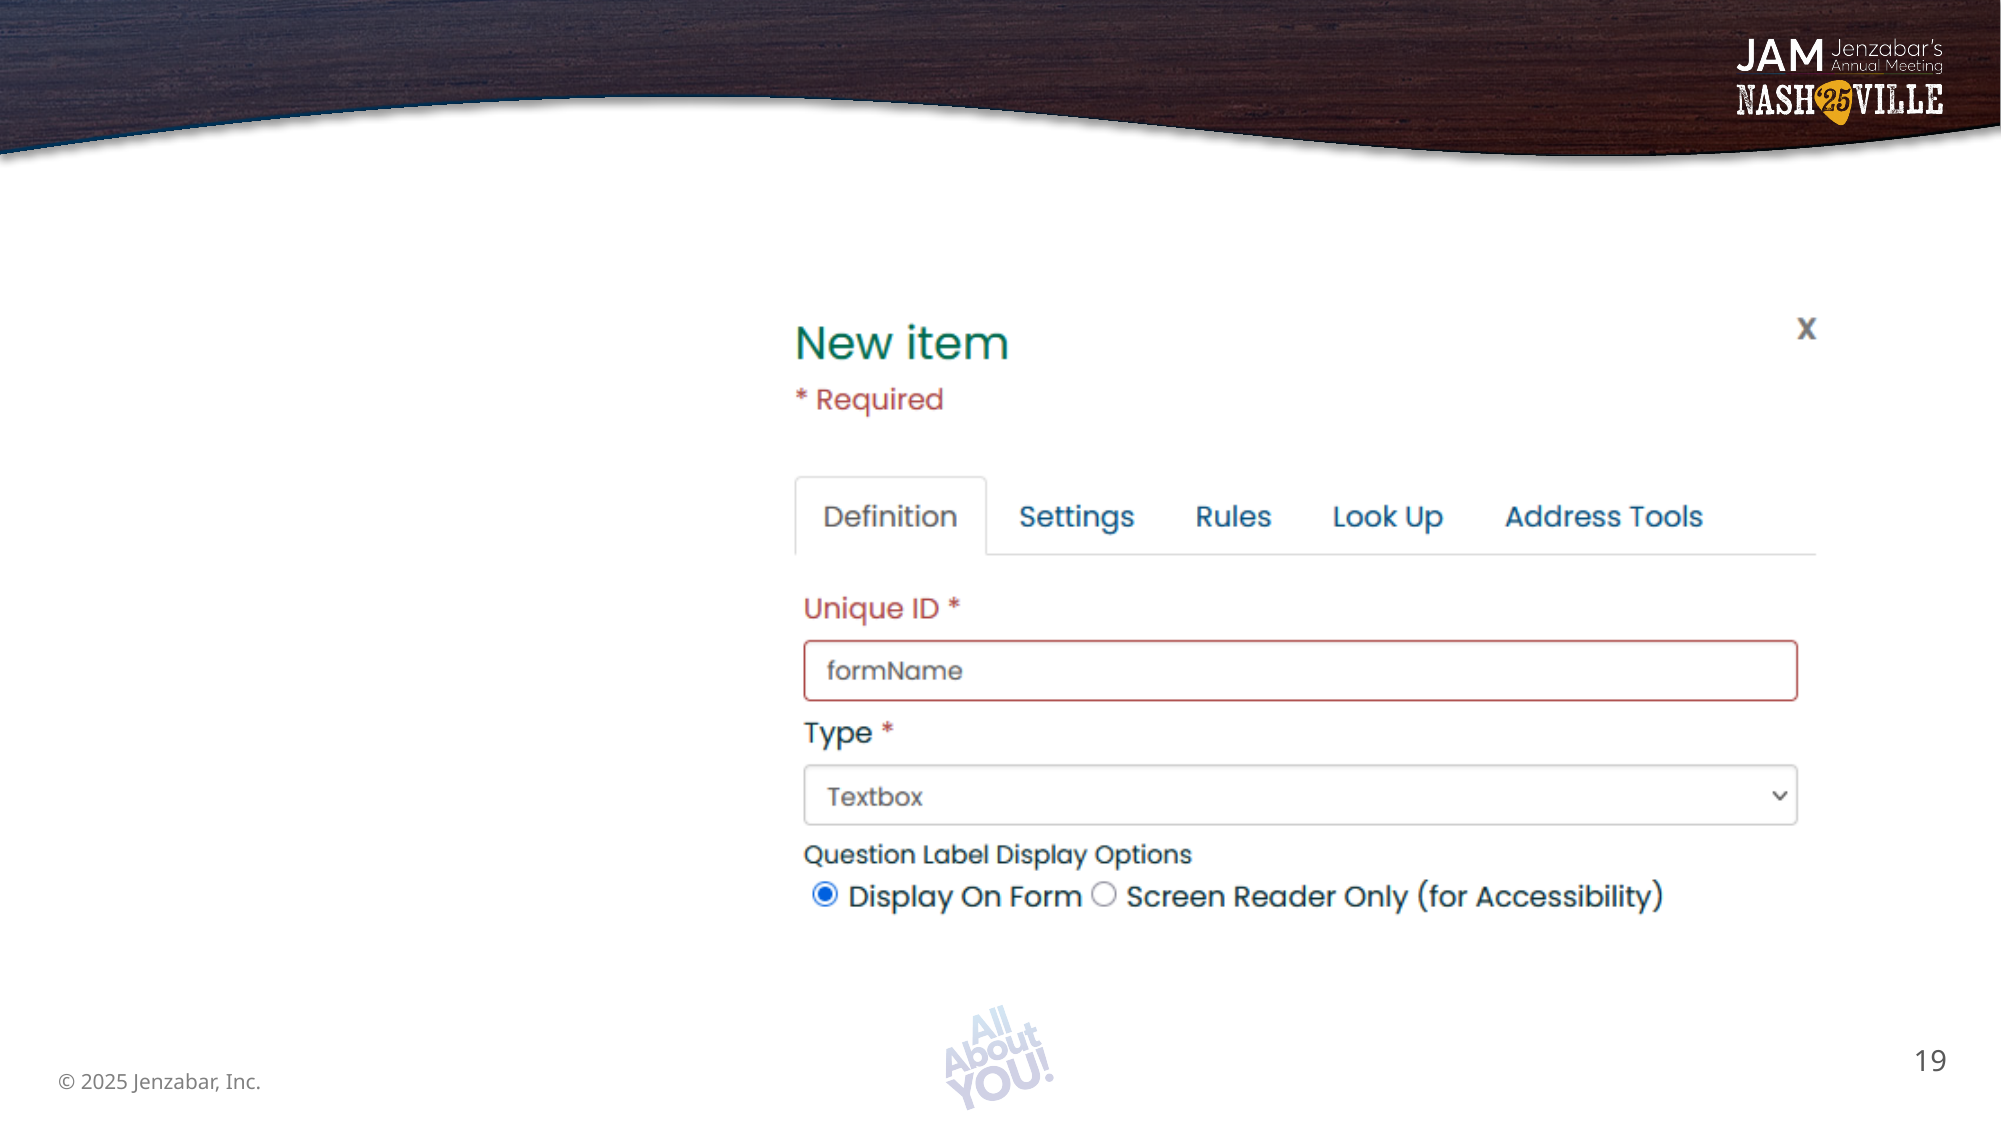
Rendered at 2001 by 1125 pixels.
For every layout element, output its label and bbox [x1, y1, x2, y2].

picture [777, 291, 1829, 934]
picture [0, 0, 2000, 156]
